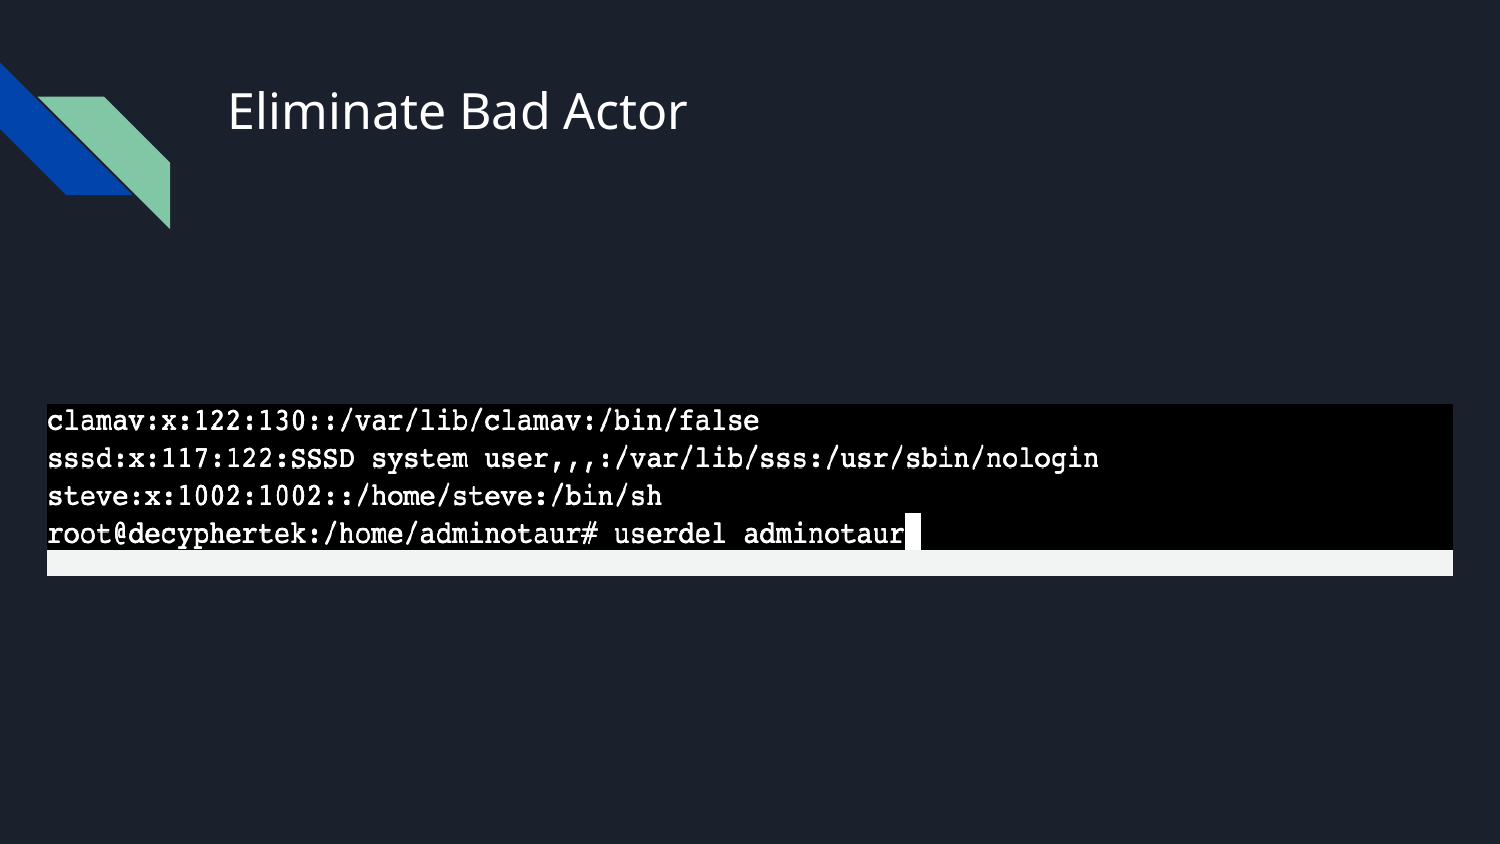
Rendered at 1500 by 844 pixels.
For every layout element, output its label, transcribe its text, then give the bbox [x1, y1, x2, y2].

title Eliminate Bad Actor [212, 64, 836, 310]
picture [47, 403, 1453, 576]
